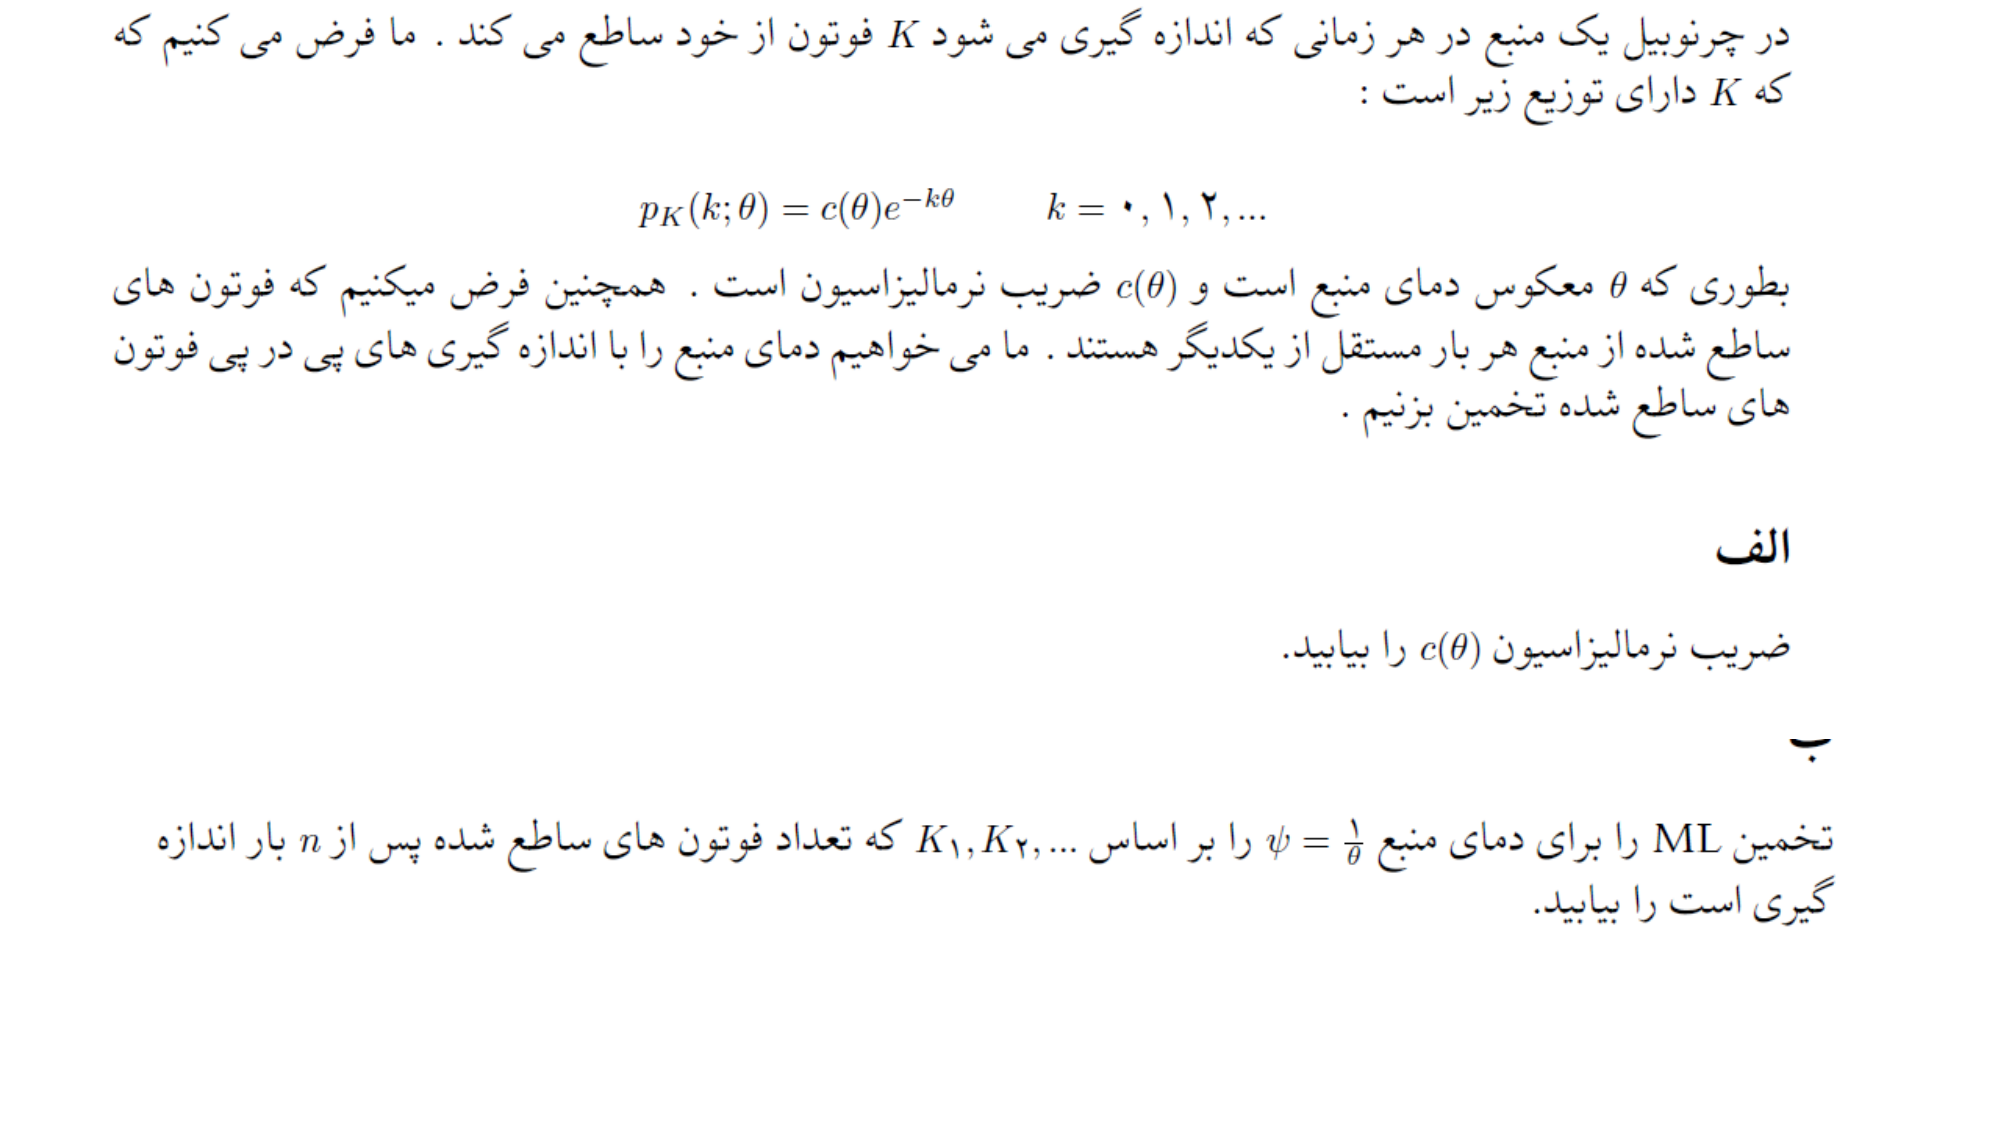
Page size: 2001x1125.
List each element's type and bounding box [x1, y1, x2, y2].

picture [5, 0, 2000, 693]
picture [116, 739, 1884, 928]
